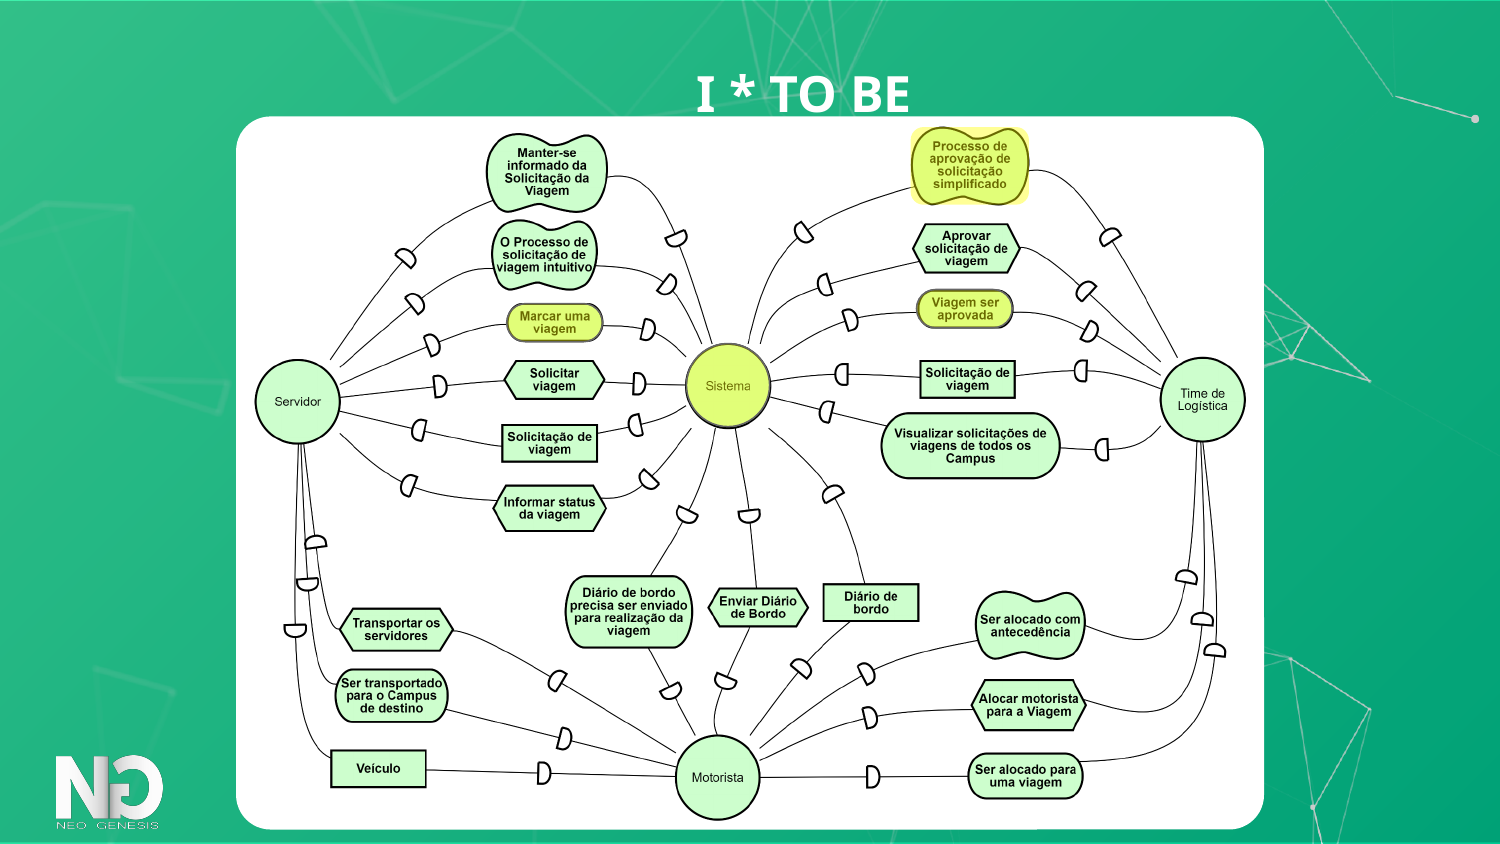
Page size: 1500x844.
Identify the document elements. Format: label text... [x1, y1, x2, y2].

text_box [236, 134, 240, 811]
picture [245, 116, 1255, 830]
text_box [0, 1, 1500, 843]
text_box I * TO BE [443, 38, 1165, 104]
picture [56, 755, 163, 830]
text_box [1260, 135, 1265, 812]
